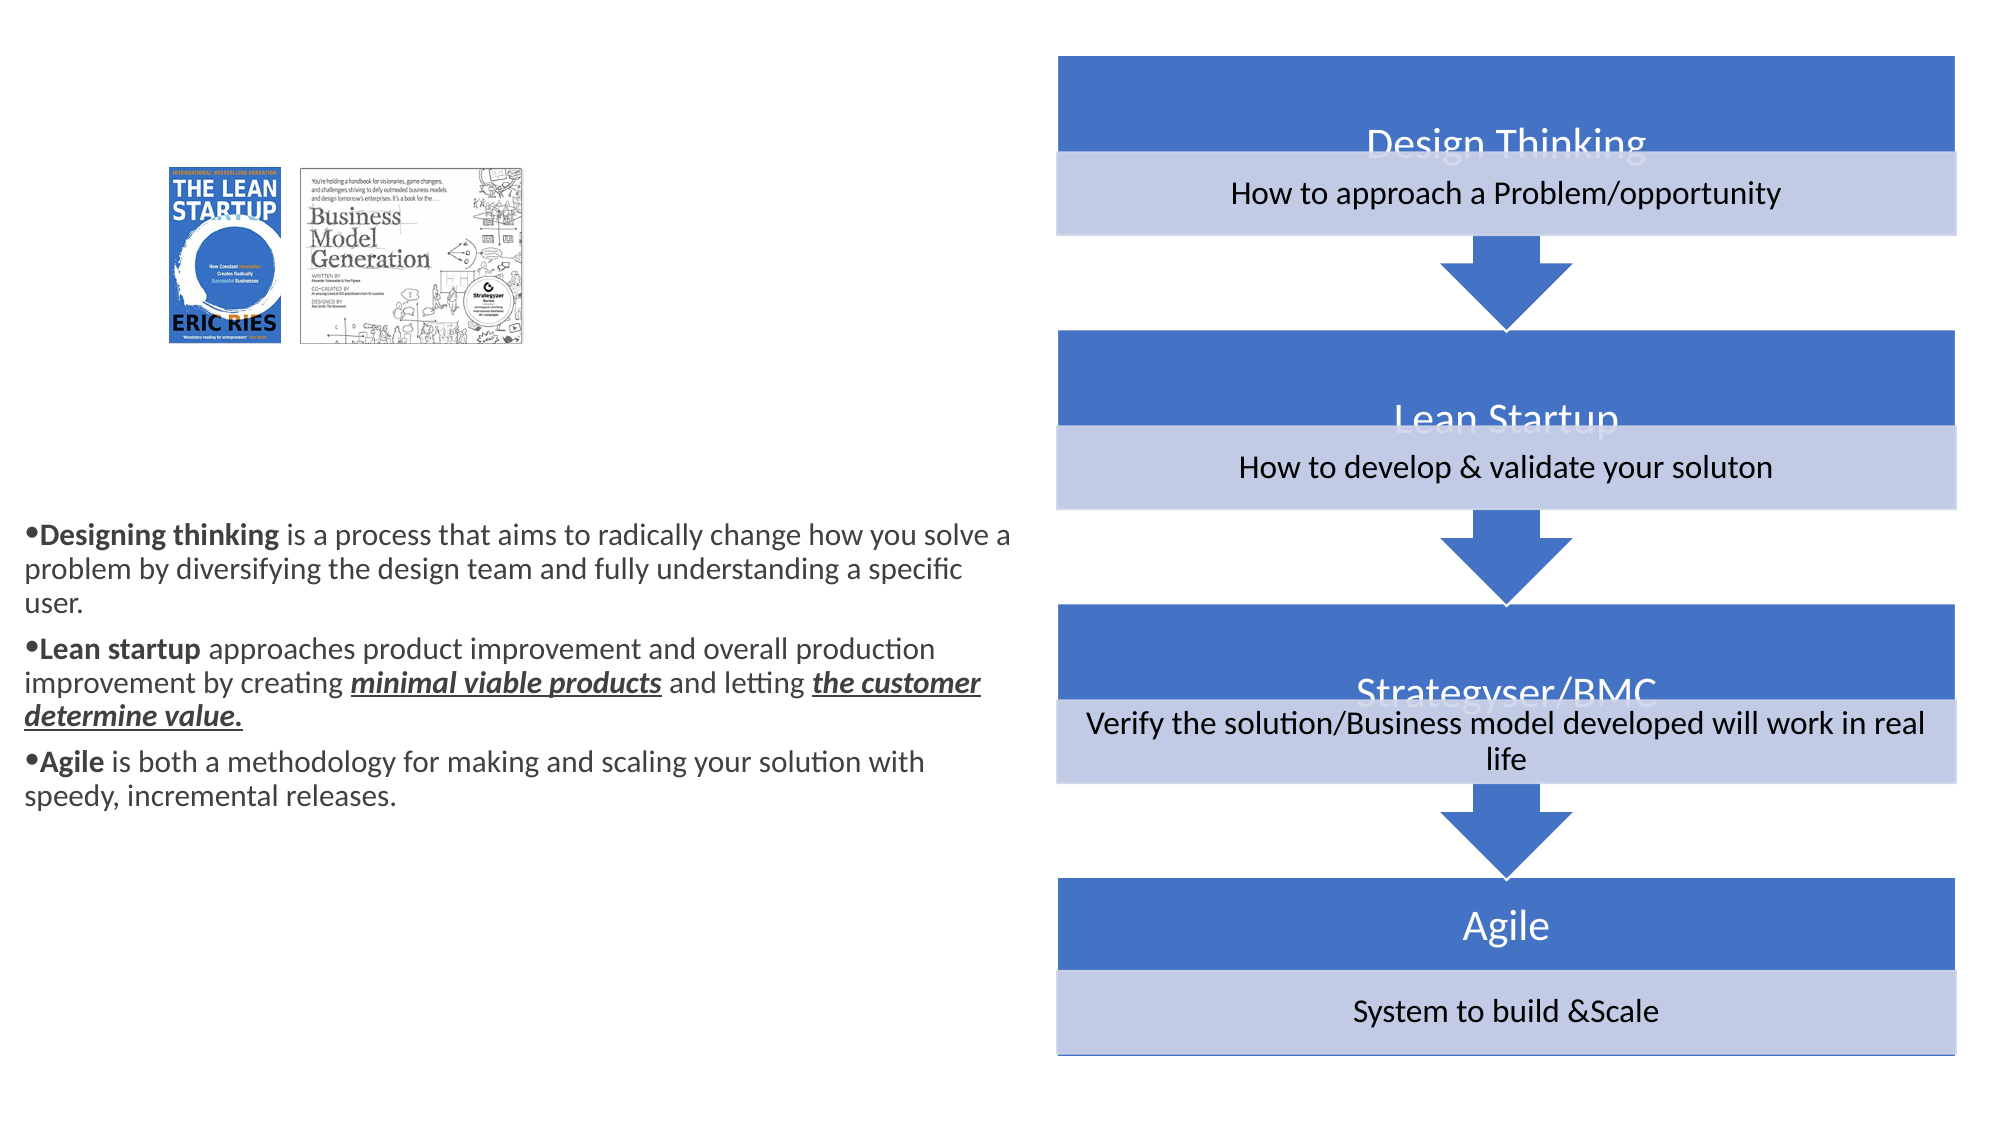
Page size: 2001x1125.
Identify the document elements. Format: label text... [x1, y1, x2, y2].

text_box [1056, 54, 1956, 1058]
picture [300, 167, 524, 344]
text_box Designing thinking is a process that aims to radically change how you solve a problem by diversifying the design team and fully understanding a specific user. Lean startup approaches product improvement and overall production improvement by creating minimal viable products and letting the customer determine value. Agile is both a methodology for making and scaling your solution with speedy, incremental releases. [24, 511, 1014, 1125]
picture [169, 167, 281, 344]
